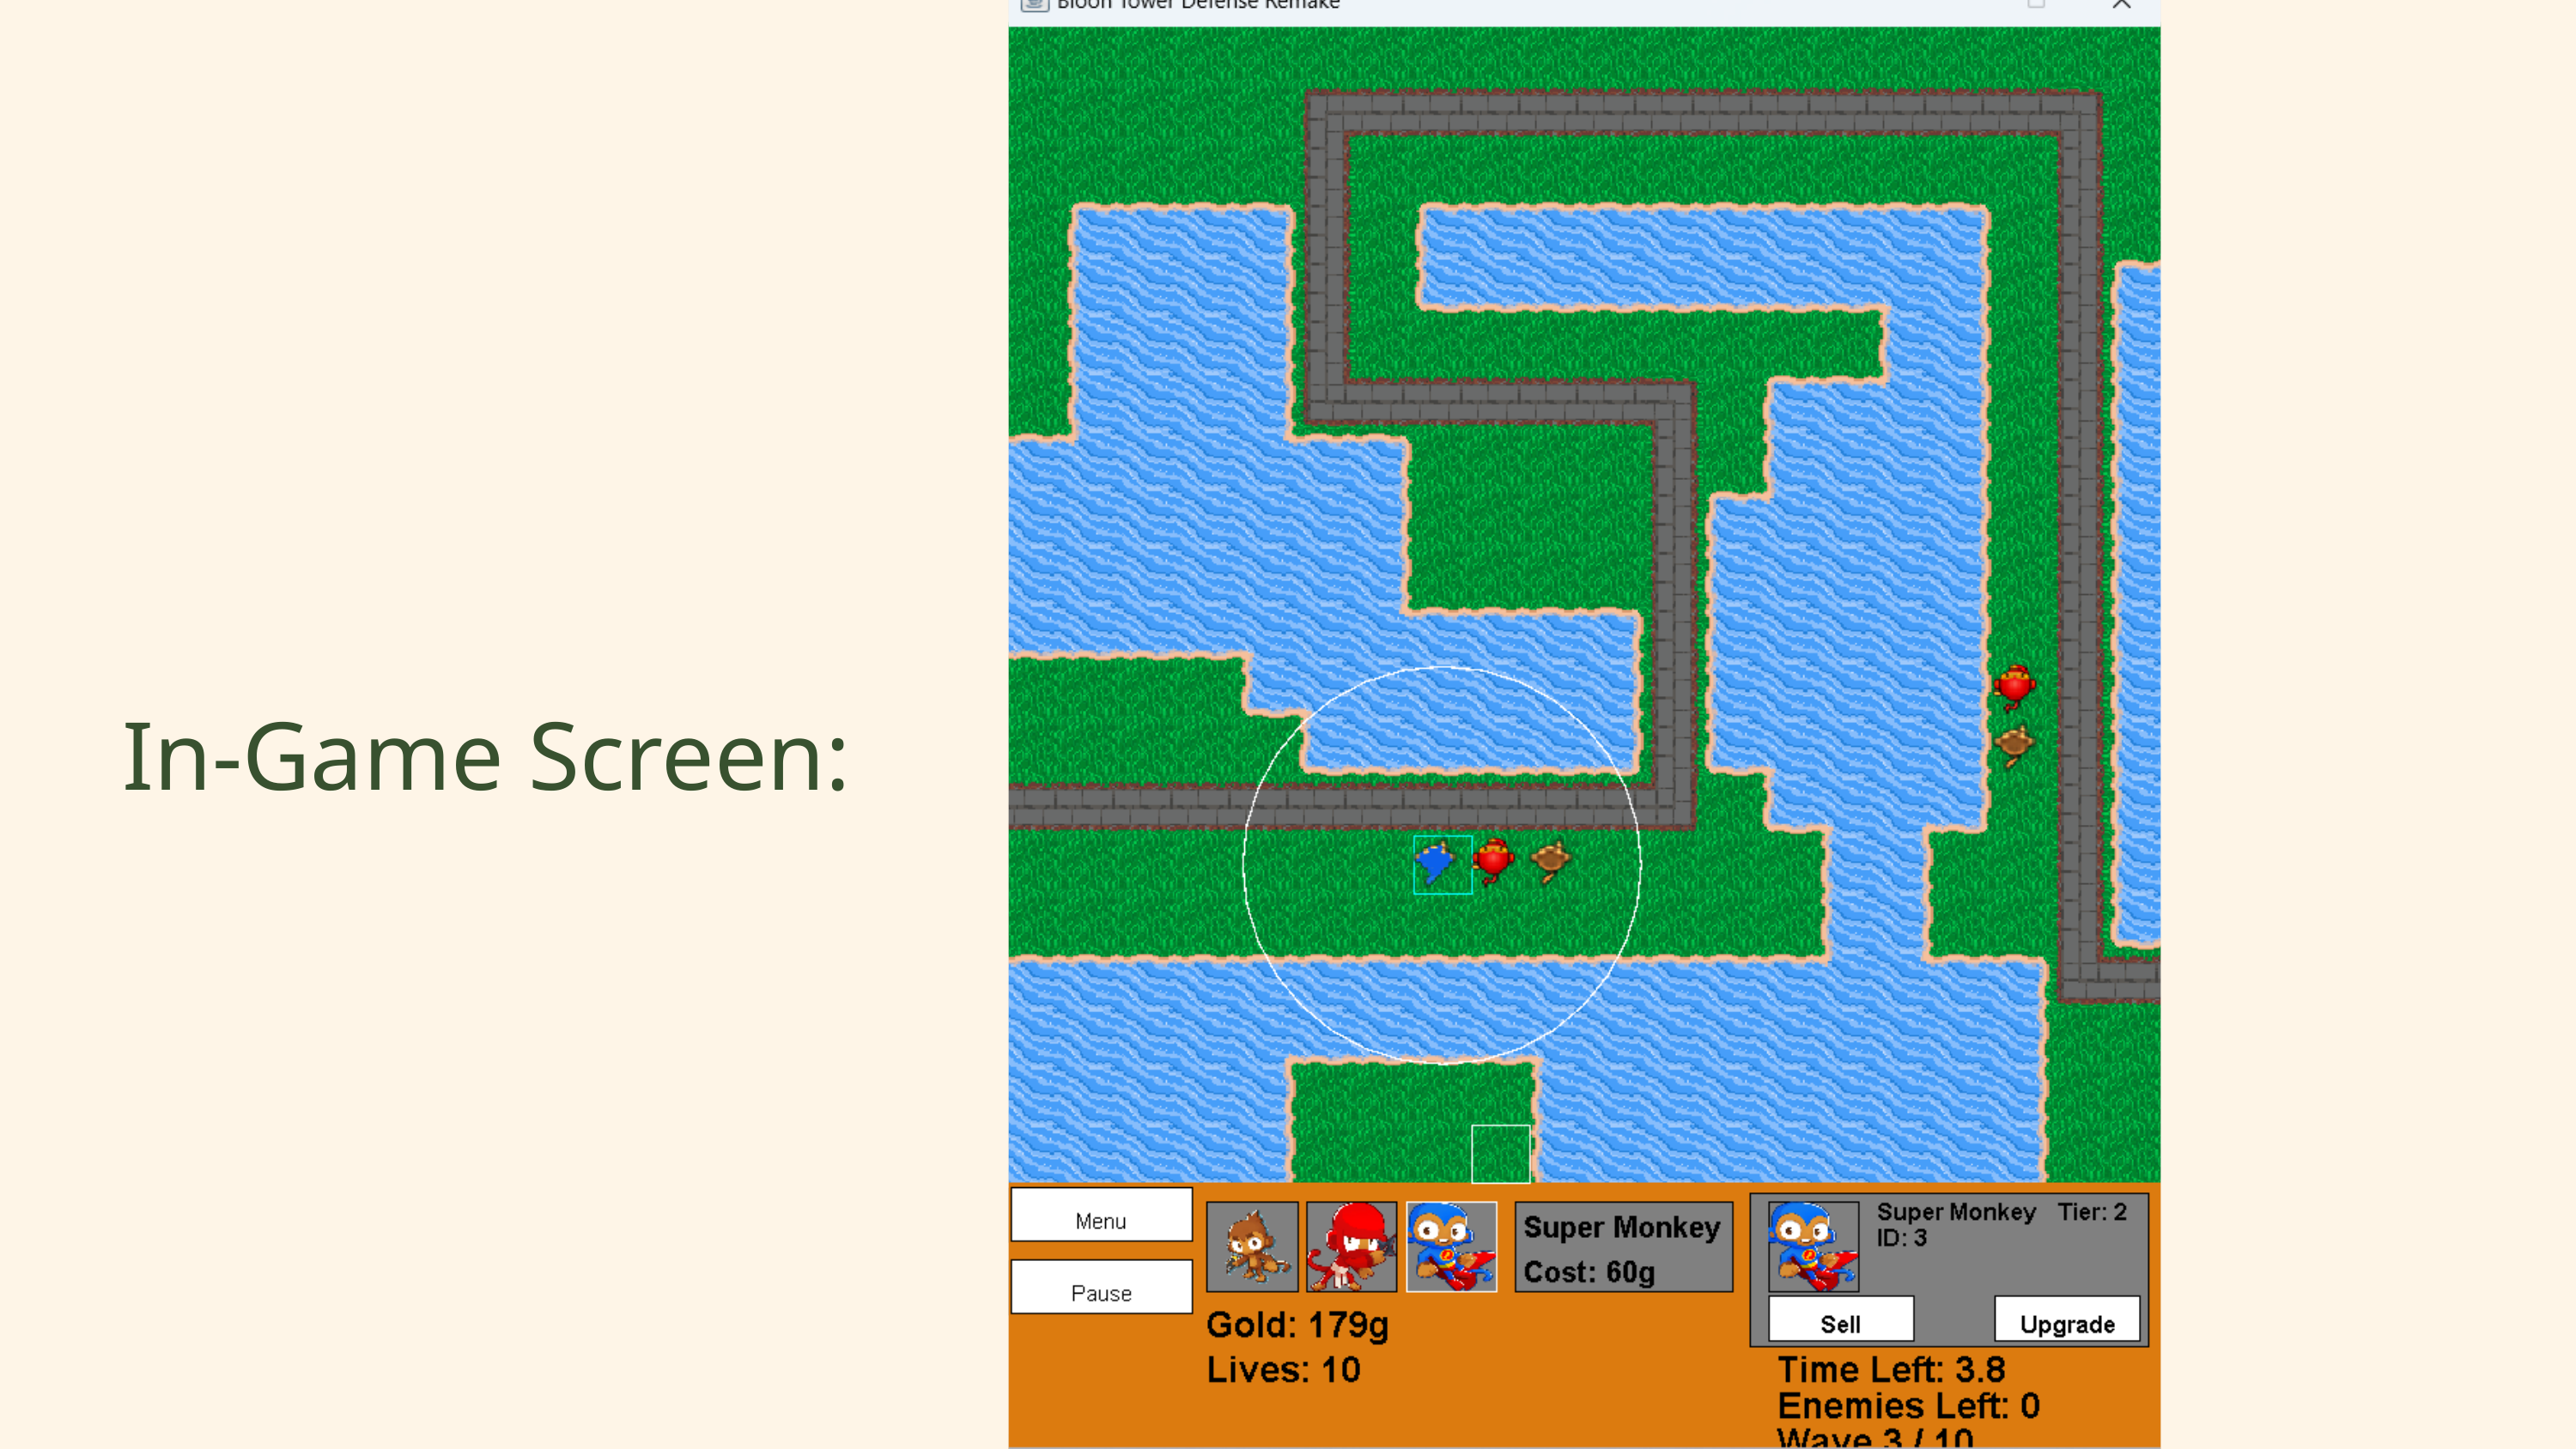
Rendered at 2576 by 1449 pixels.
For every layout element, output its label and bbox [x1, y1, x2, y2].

text_box [0, 0, 2576, 1449]
